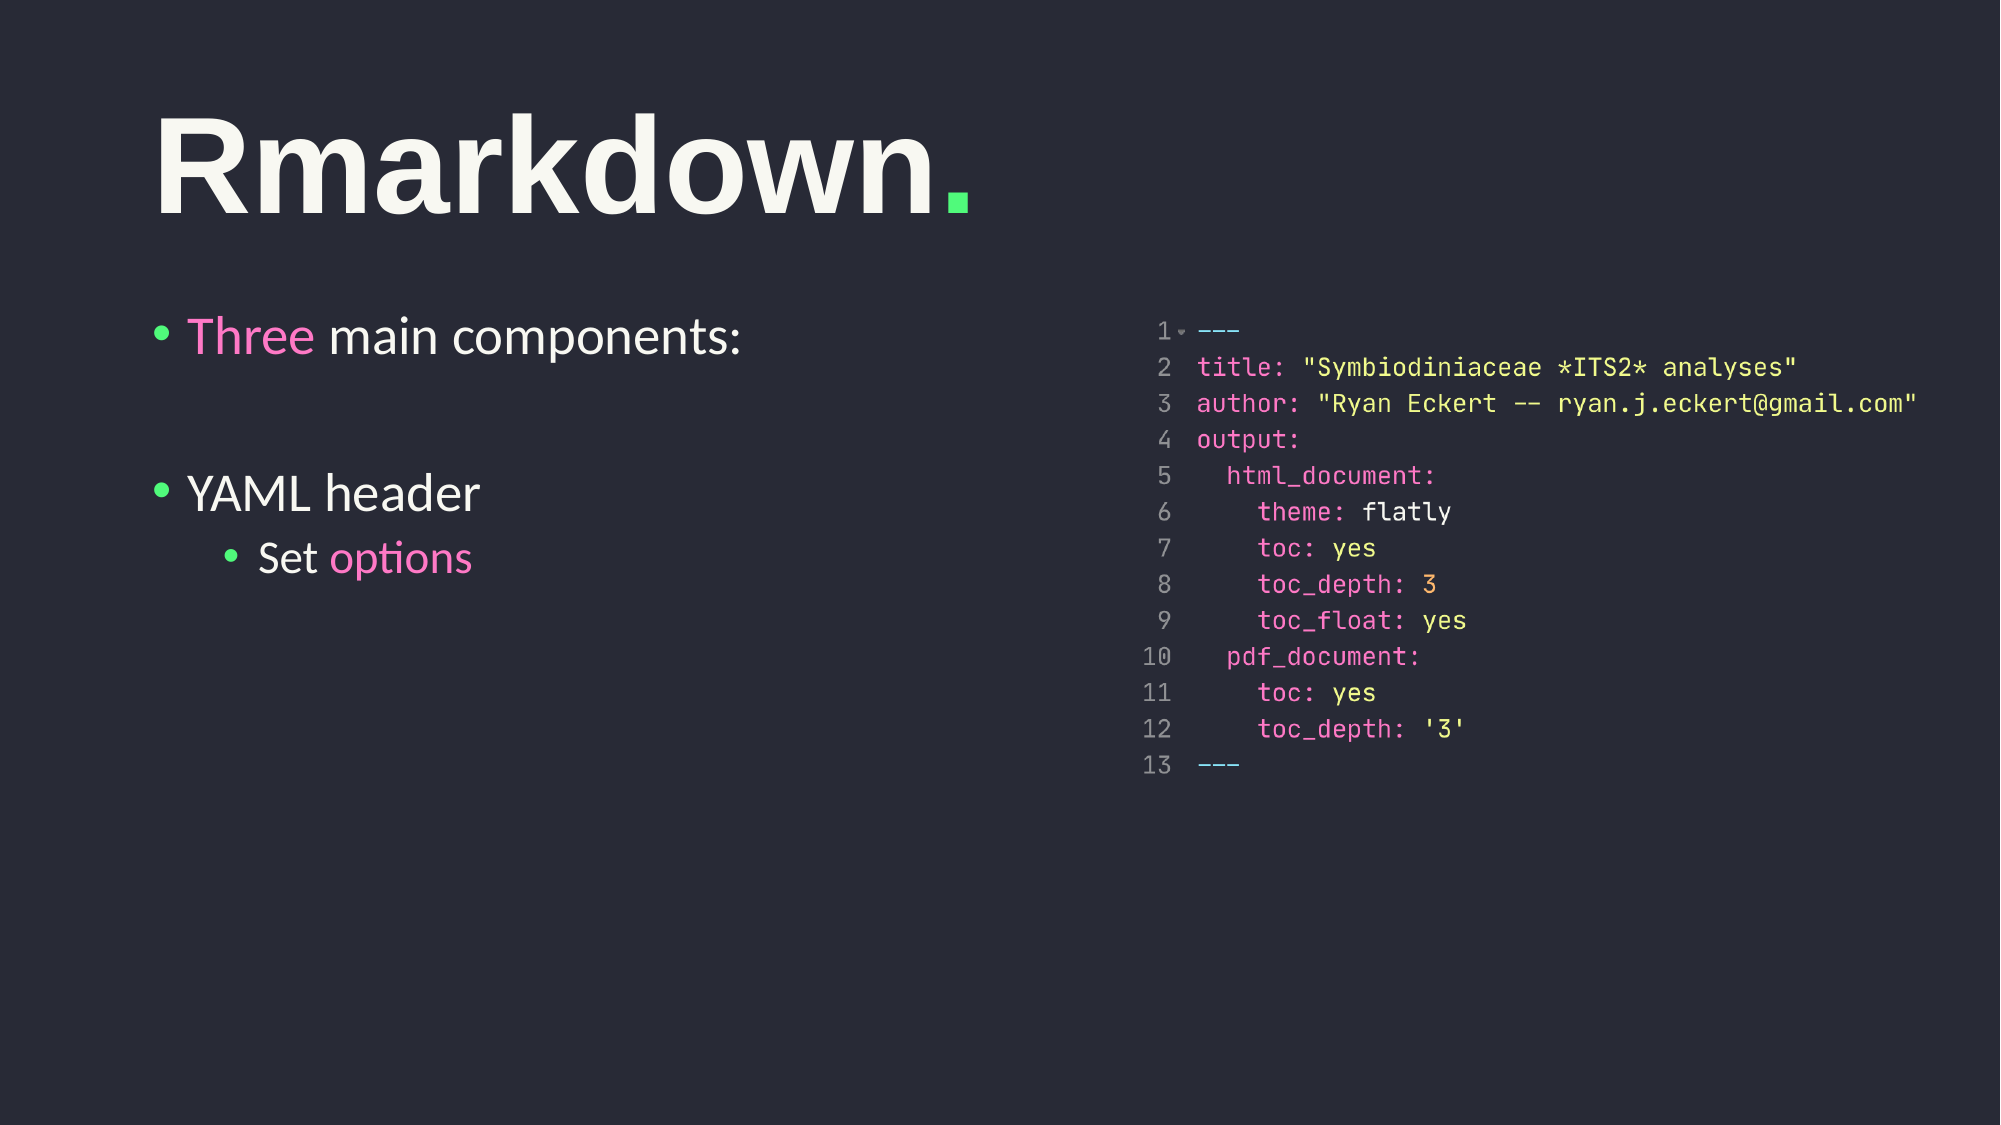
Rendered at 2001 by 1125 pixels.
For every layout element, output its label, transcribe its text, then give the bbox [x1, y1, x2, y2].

title Rmarkdown. [137, 59, 1863, 278]
list Three main components: YAML header Set options Body text Html, markdown, plain text Code Chunks Specify language and options for knitting [137, 299, 1132, 1014]
picture [1131, 316, 1967, 779]
